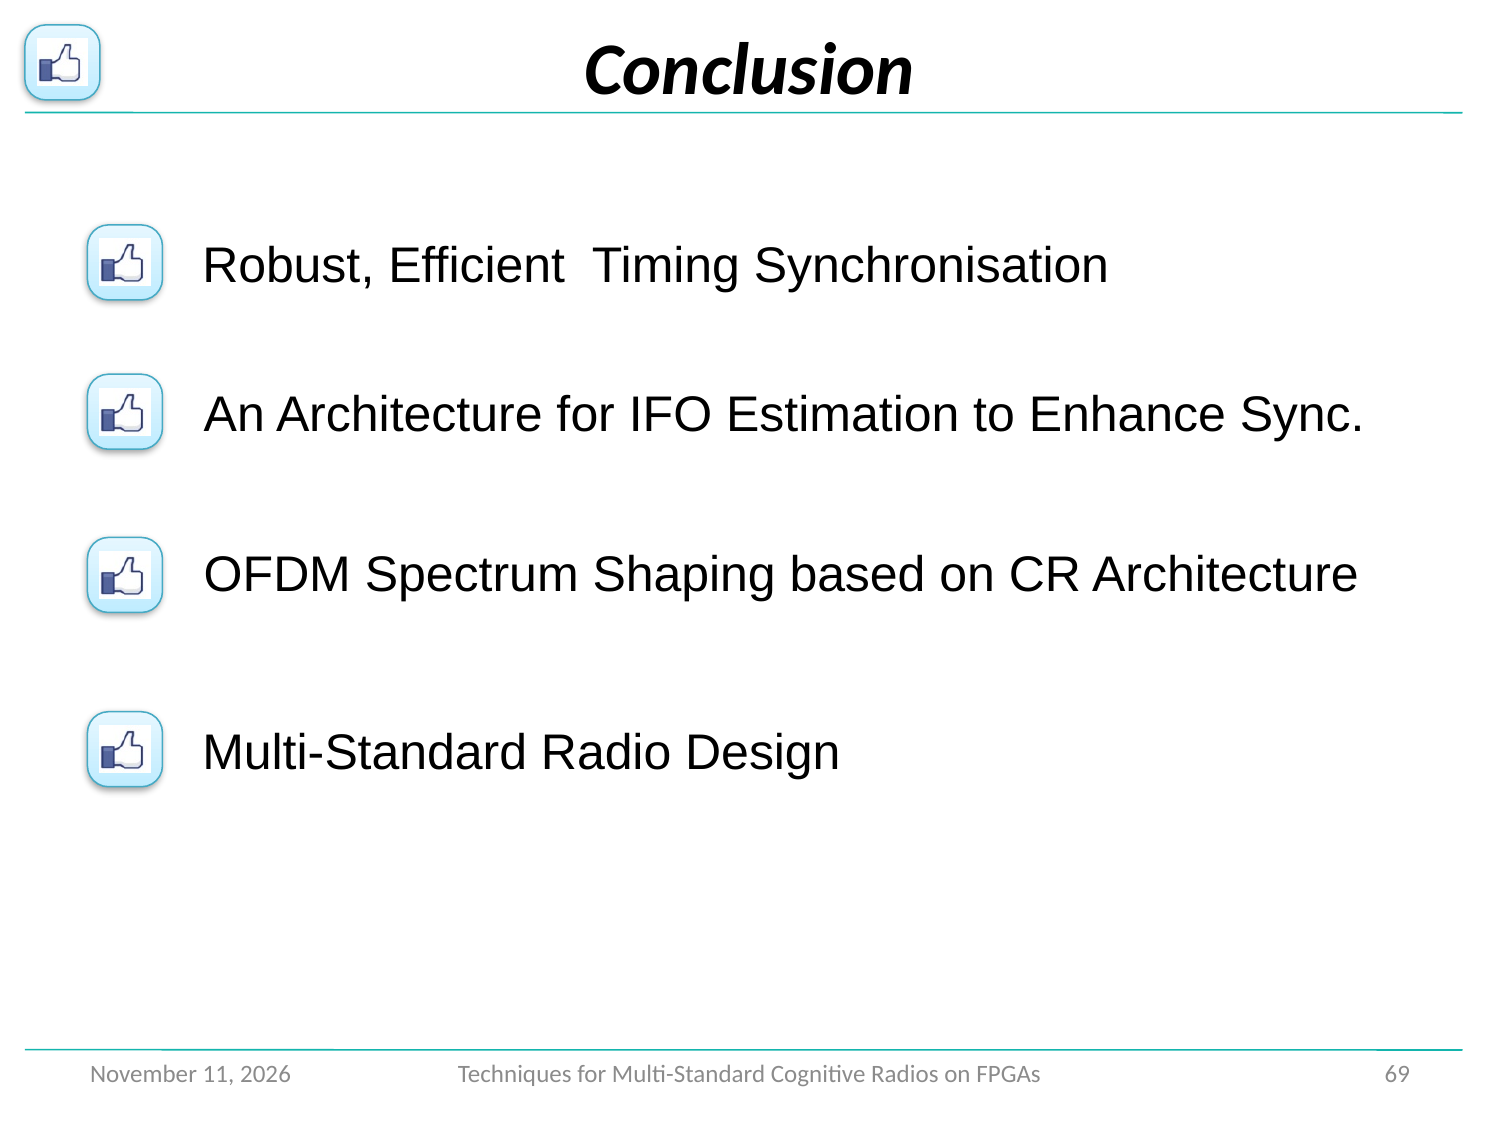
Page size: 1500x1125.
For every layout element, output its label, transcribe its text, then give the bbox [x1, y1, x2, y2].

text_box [24, 24, 101, 101]
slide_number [75, 1042, 425, 1103]
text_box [87, 224, 163, 301]
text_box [87, 537, 163, 613]
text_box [87, 373, 163, 450]
text_box An Architecture for IFO Estimation to Enhance Sync. [174, 374, 1463, 449]
text_box Robust, Efficient Timing Synchronisation [187, 224, 1475, 300]
slide_number 69 [1074, 1042, 1425, 1103]
footer Techniques for Multi-Standard Cognitive Radios on FPGAs [437, 1042, 1063, 1103]
title Conclusion [75, 12, 1425, 118]
text_box Multi-Standard Radio Design [187, 711, 1463, 787]
text_box OFDM Spectrum Shaping based on CR Architecture [174, 534, 1463, 610]
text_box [87, 711, 163, 787]
